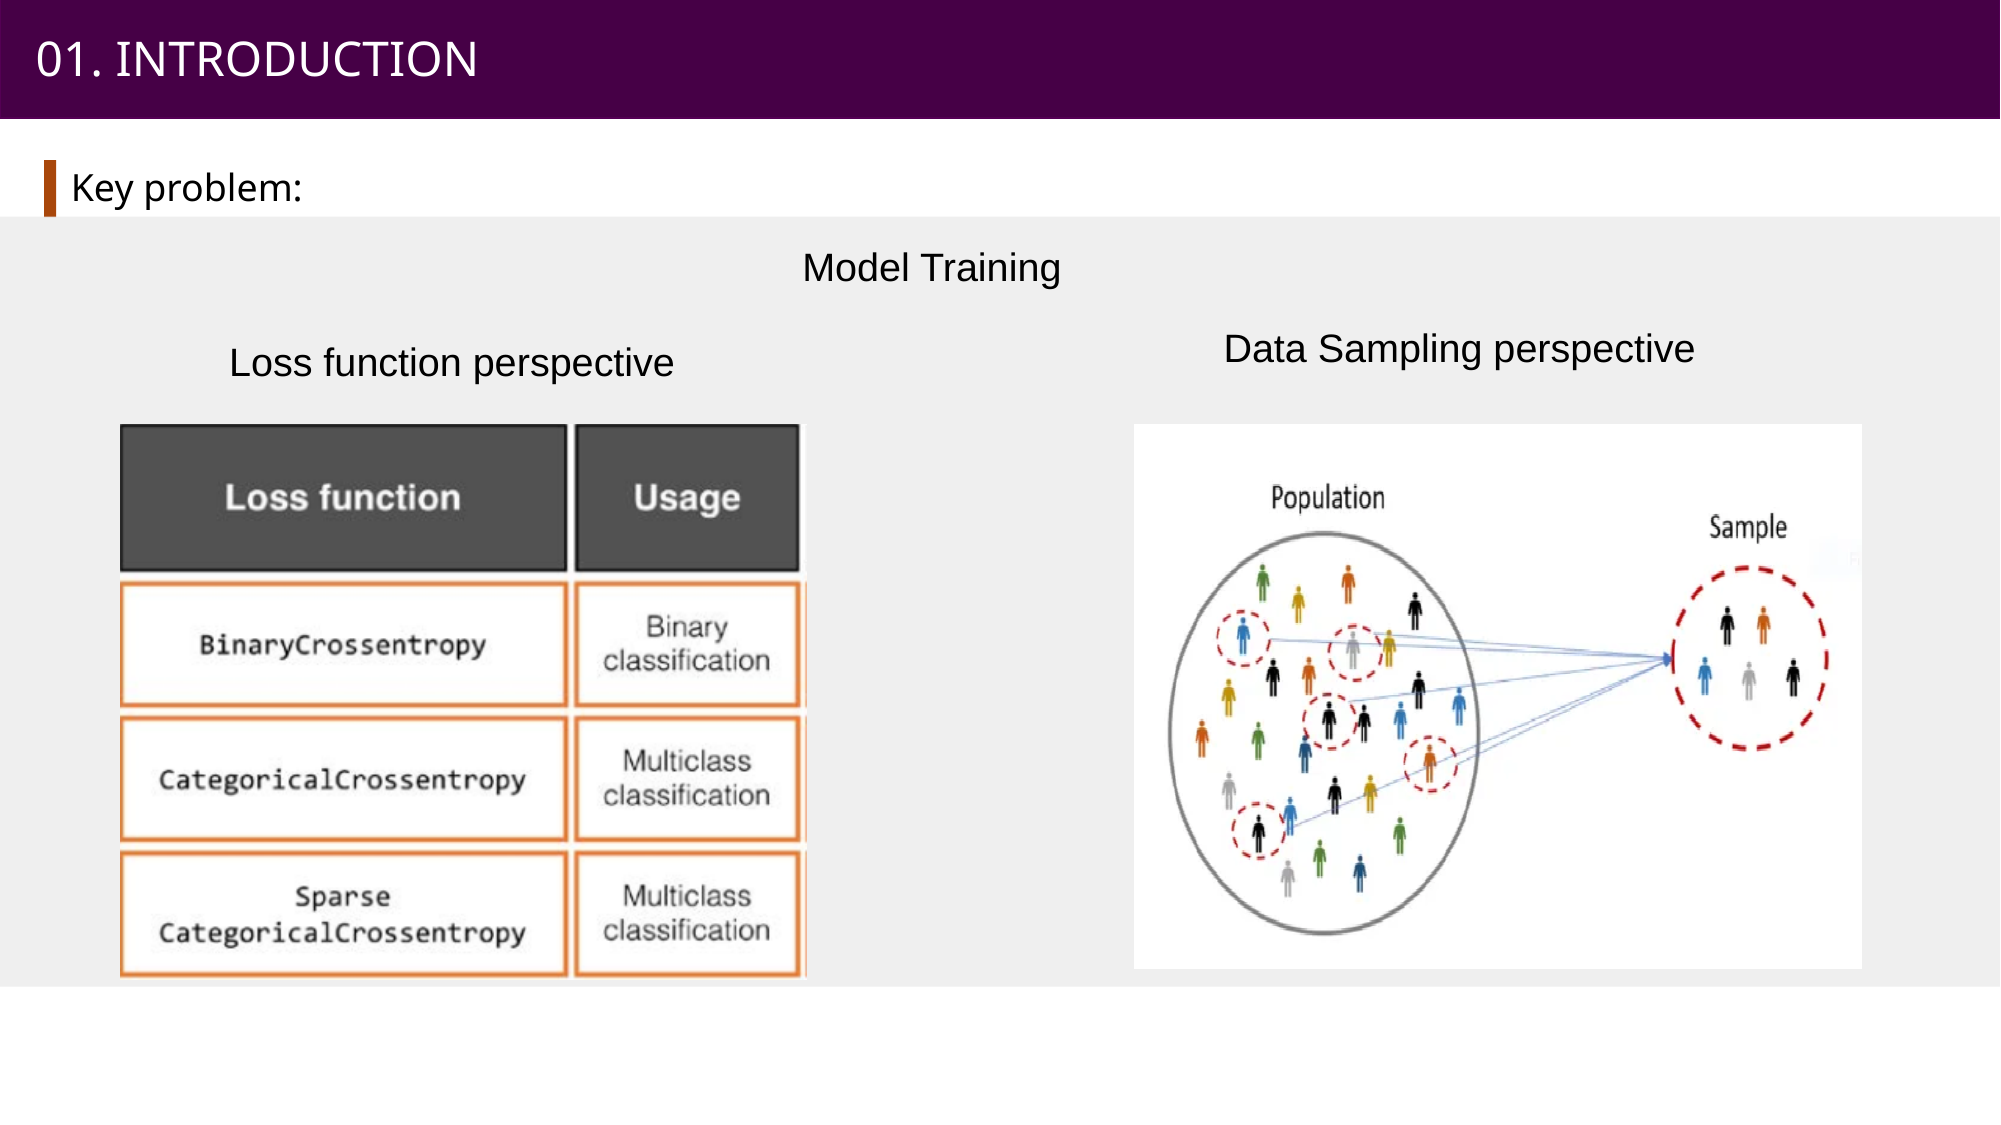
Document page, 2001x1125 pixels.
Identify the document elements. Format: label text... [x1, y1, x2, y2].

text_box Data Sampling perspective [1208, 315, 1806, 378]
text_box 01. INTRODUCTION [20, 21, 1014, 94]
text_box [0, 216, 2000, 988]
text_box [43, 159, 56, 216]
text_box Loss function perspective [214, 329, 713, 393]
text_box [0, 0, 2000, 119]
picture [120, 424, 807, 980]
text_box Key problem: [56, 156, 1519, 216]
text_box Model Training [787, 234, 1286, 297]
picture [1134, 424, 1862, 969]
